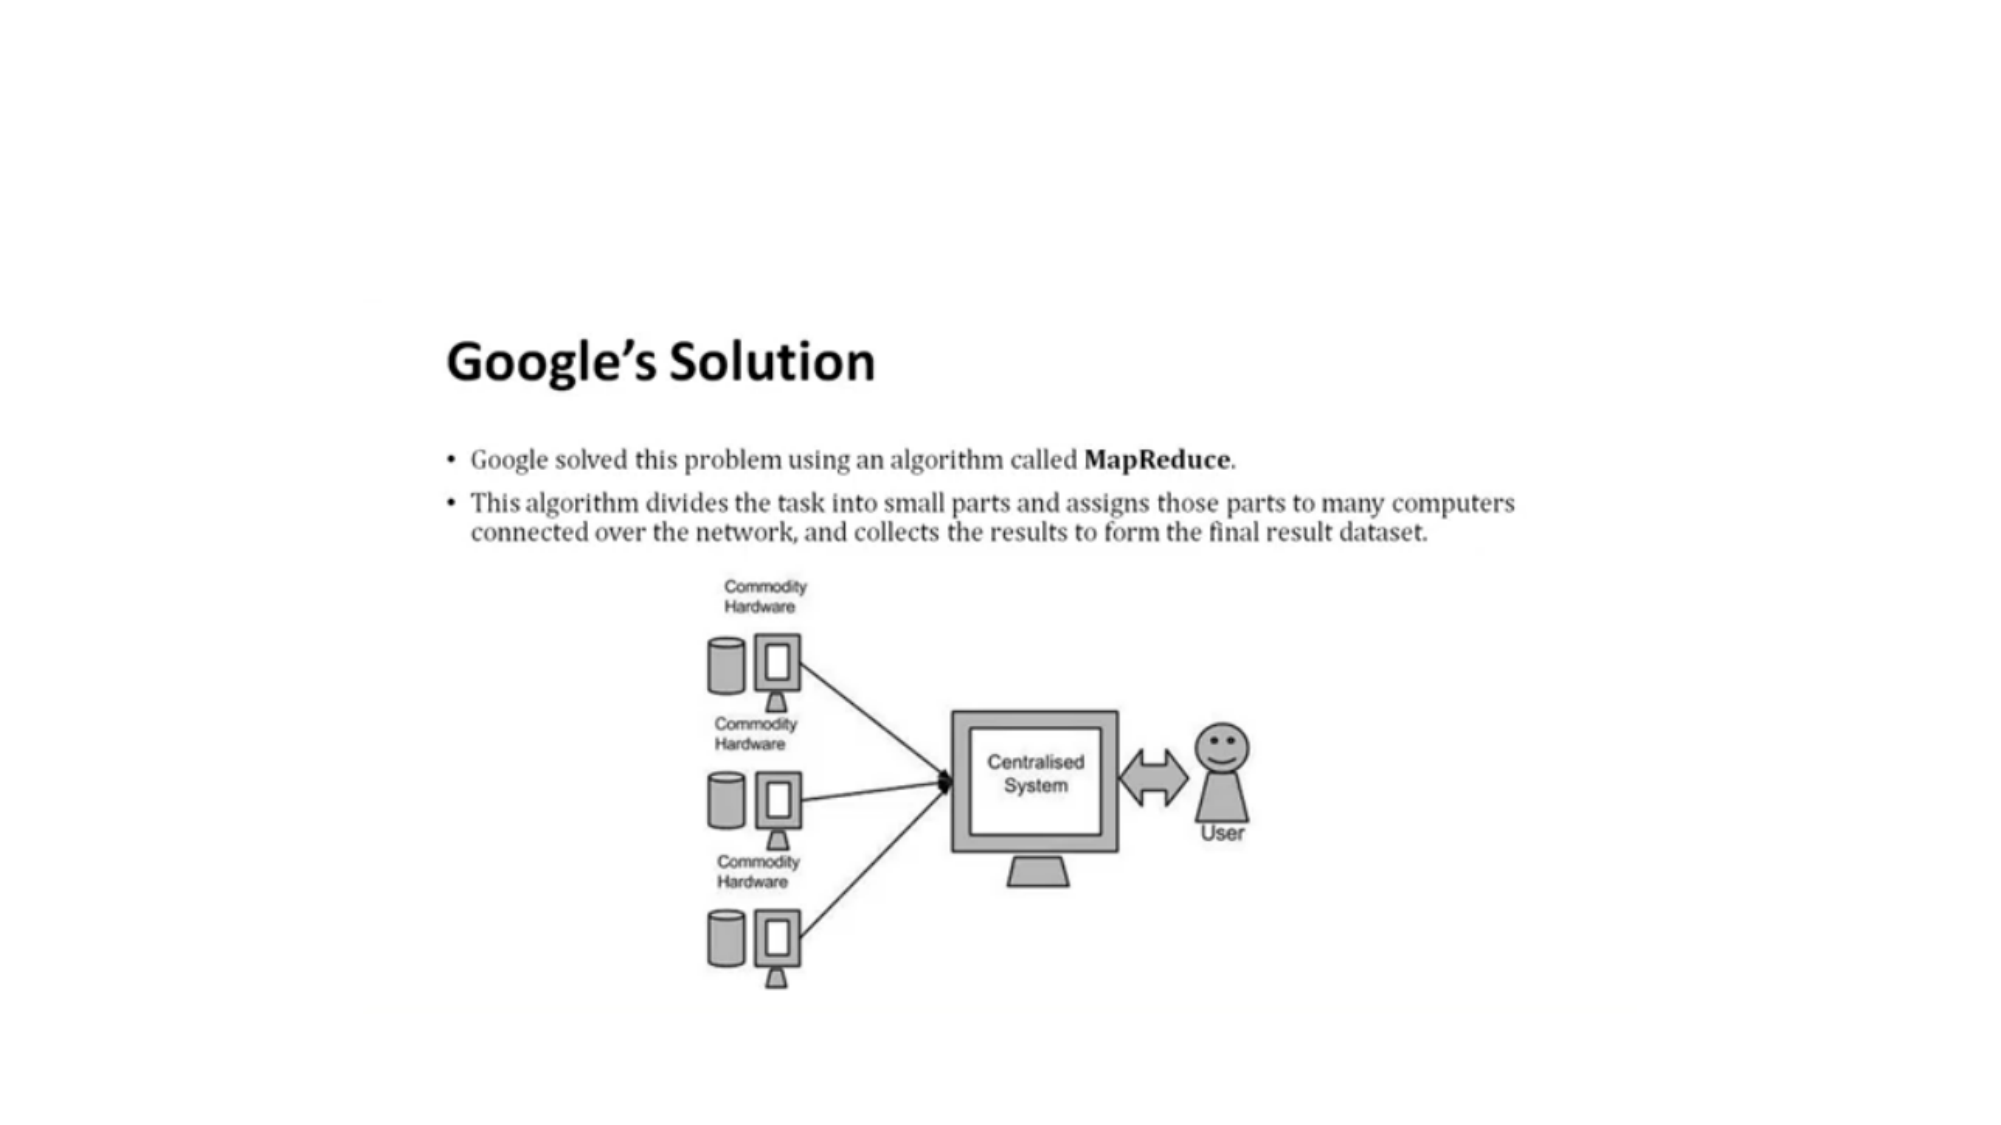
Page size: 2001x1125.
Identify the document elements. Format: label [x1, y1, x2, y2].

list [362, 299, 1637, 1014]
